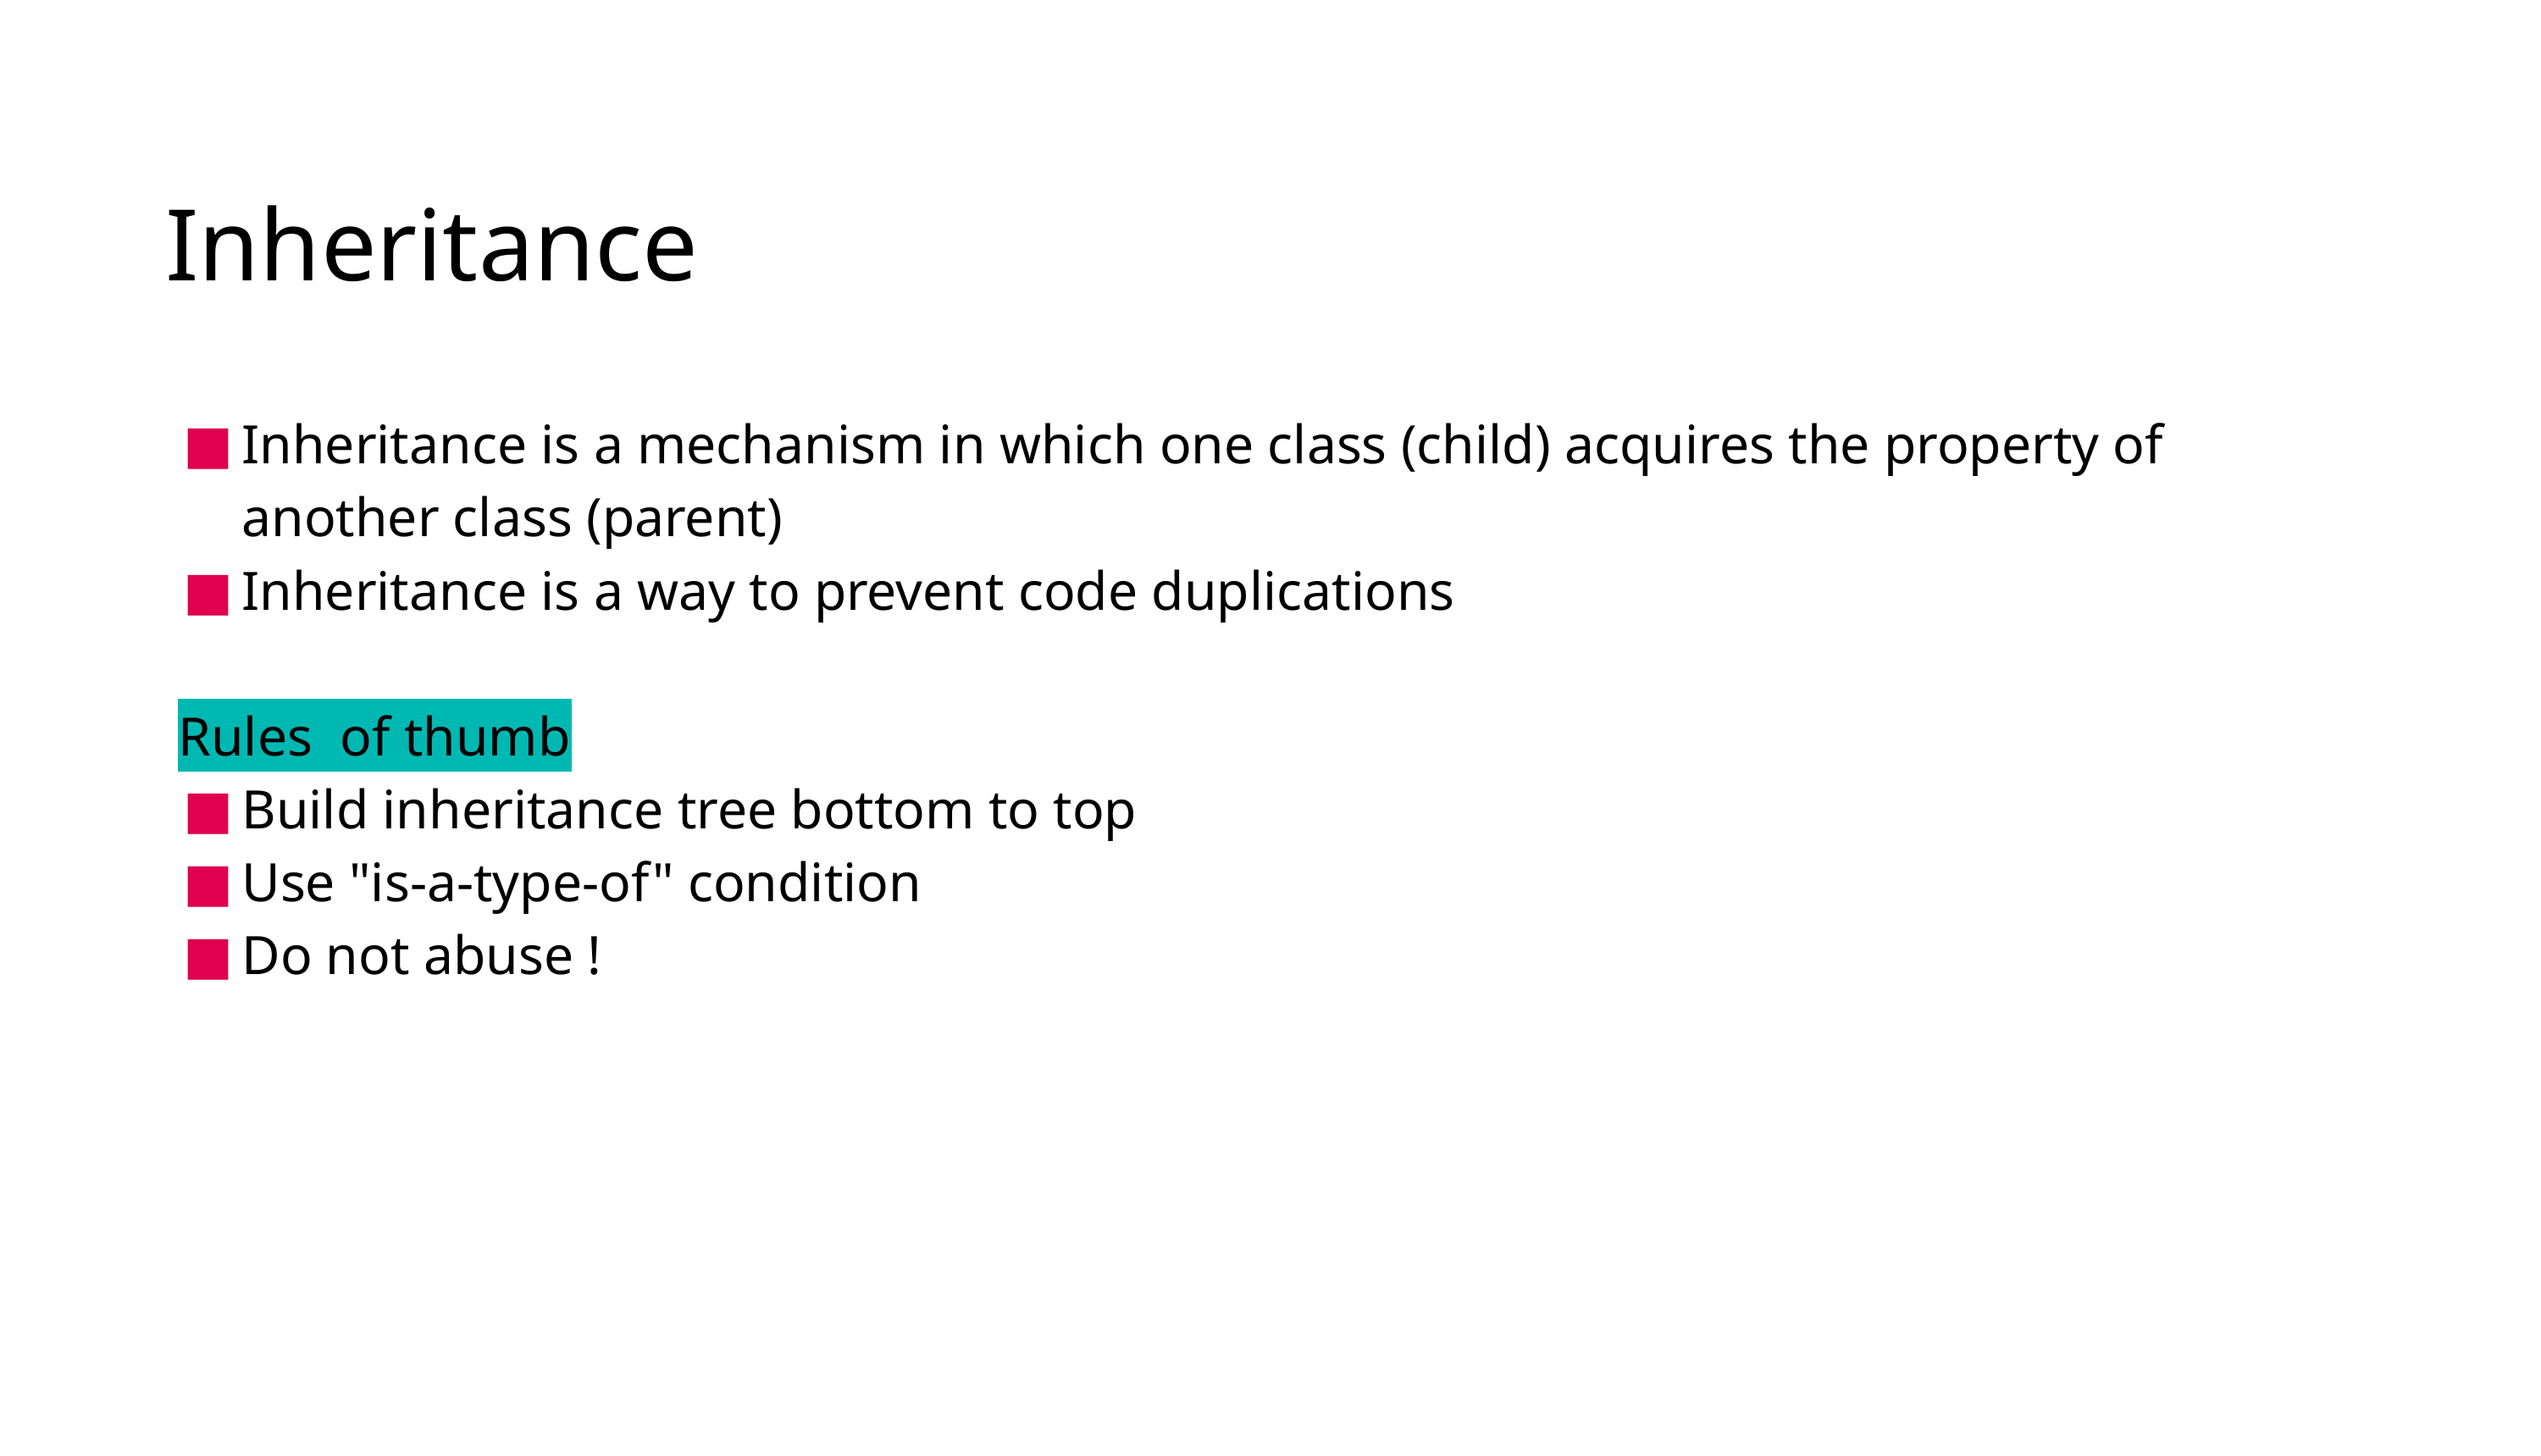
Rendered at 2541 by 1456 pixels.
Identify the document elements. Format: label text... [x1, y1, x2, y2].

title Inheritance [165, 164, 2376, 318]
list Inheritance is a mechanism in which one class (child) acquires the property of another class (parent) Inheritance is a way to prevent code duplications Rules of thumb Build inheritance tree bottom to top Use "is-a-type-of" condition Do not abuse ! [165, 388, 2376, 1291]
